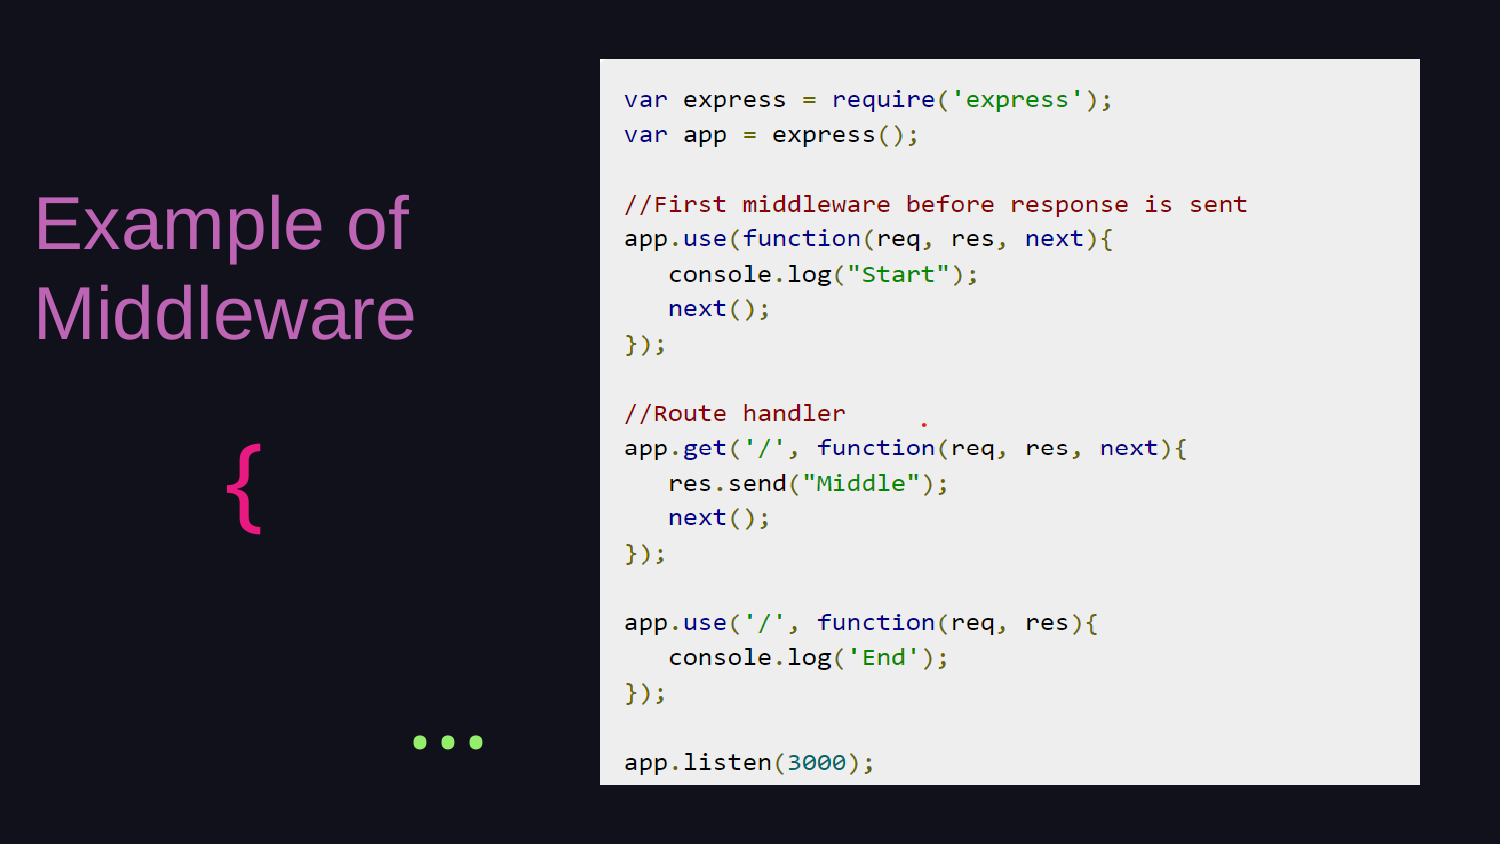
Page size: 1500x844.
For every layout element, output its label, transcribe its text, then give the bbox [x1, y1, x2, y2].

text_box { [209, 399, 326, 543]
picture [600, 59, 1420, 785]
text_box ... [267, 694, 506, 785]
text_box Example of Middleware [19, 166, 595, 362]
